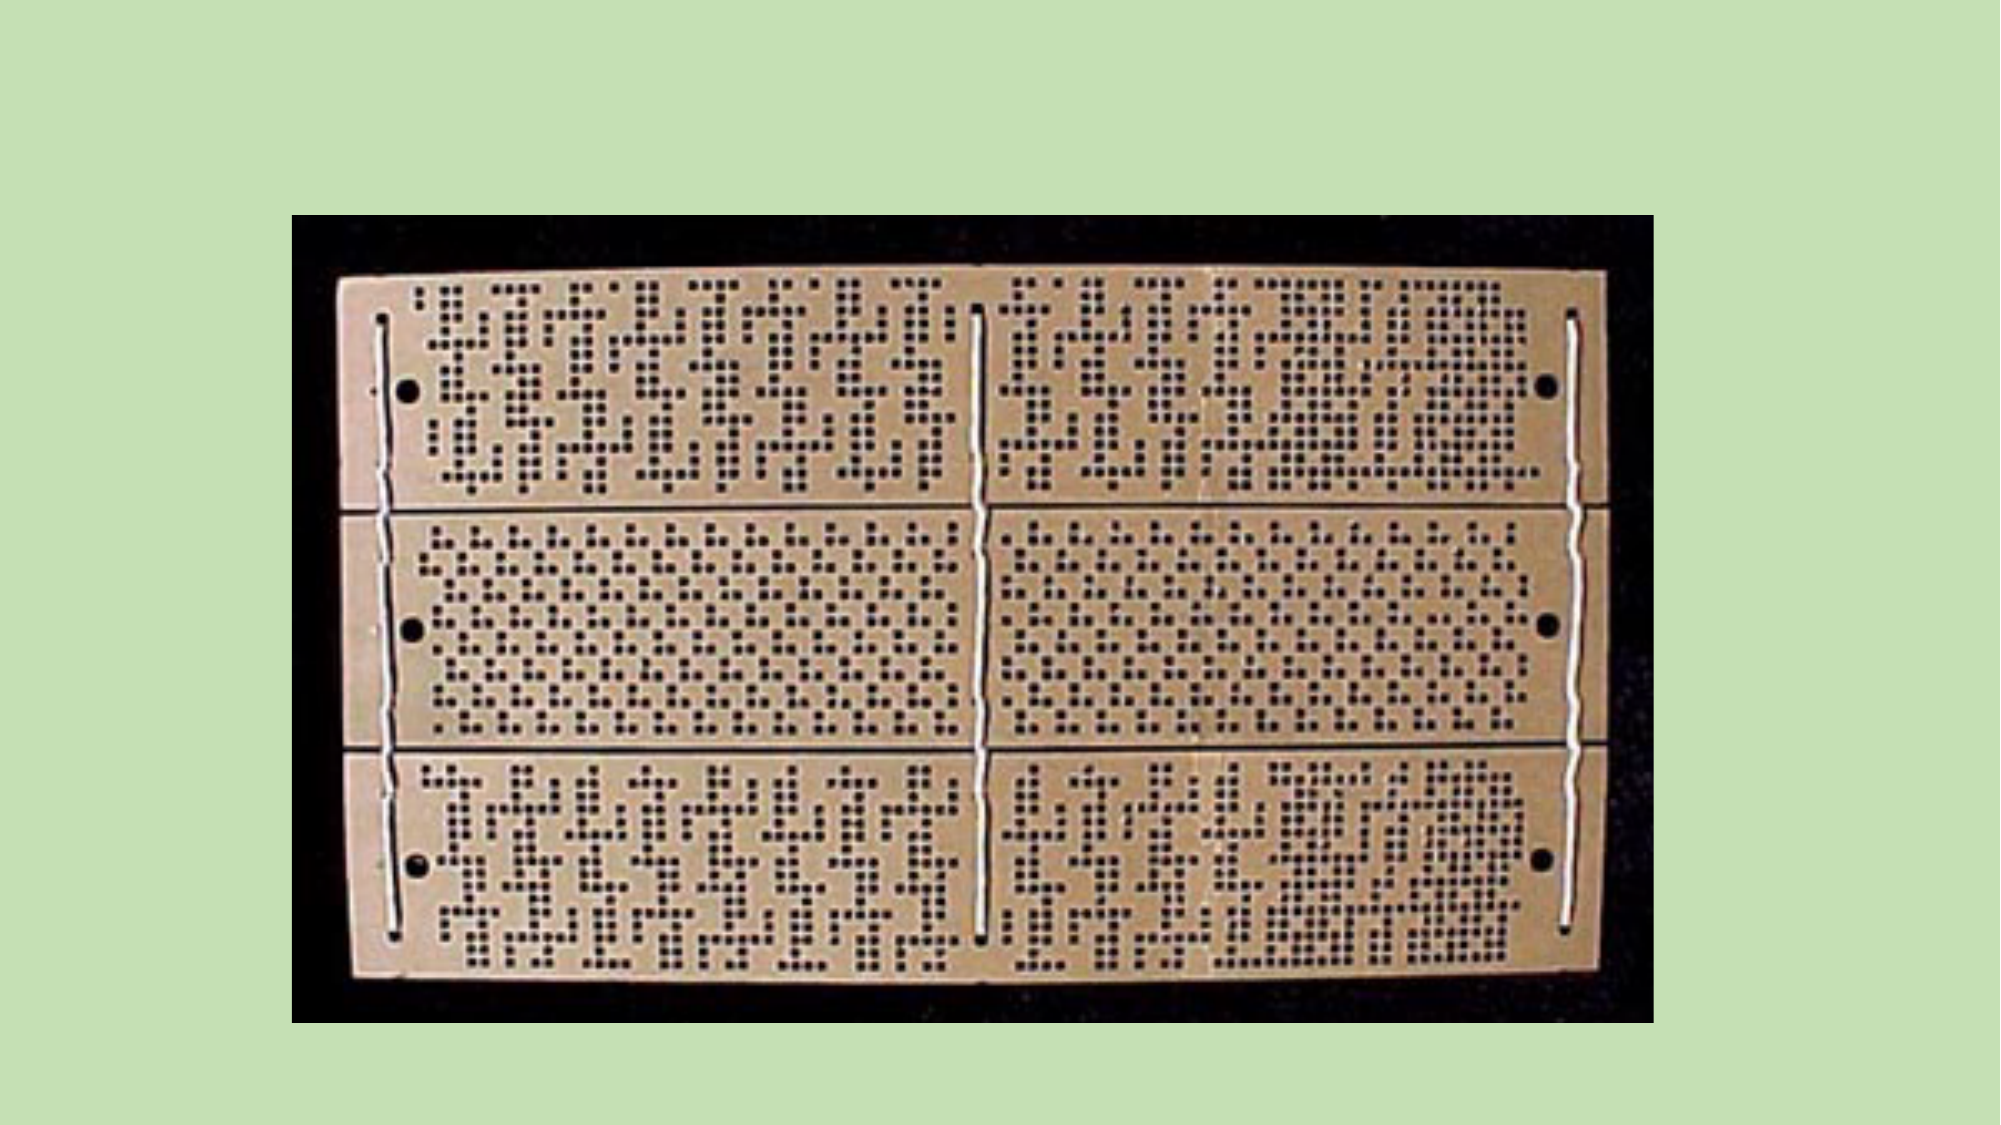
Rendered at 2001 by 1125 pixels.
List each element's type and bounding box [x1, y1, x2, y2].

picture [291, 215, 1654, 1023]
